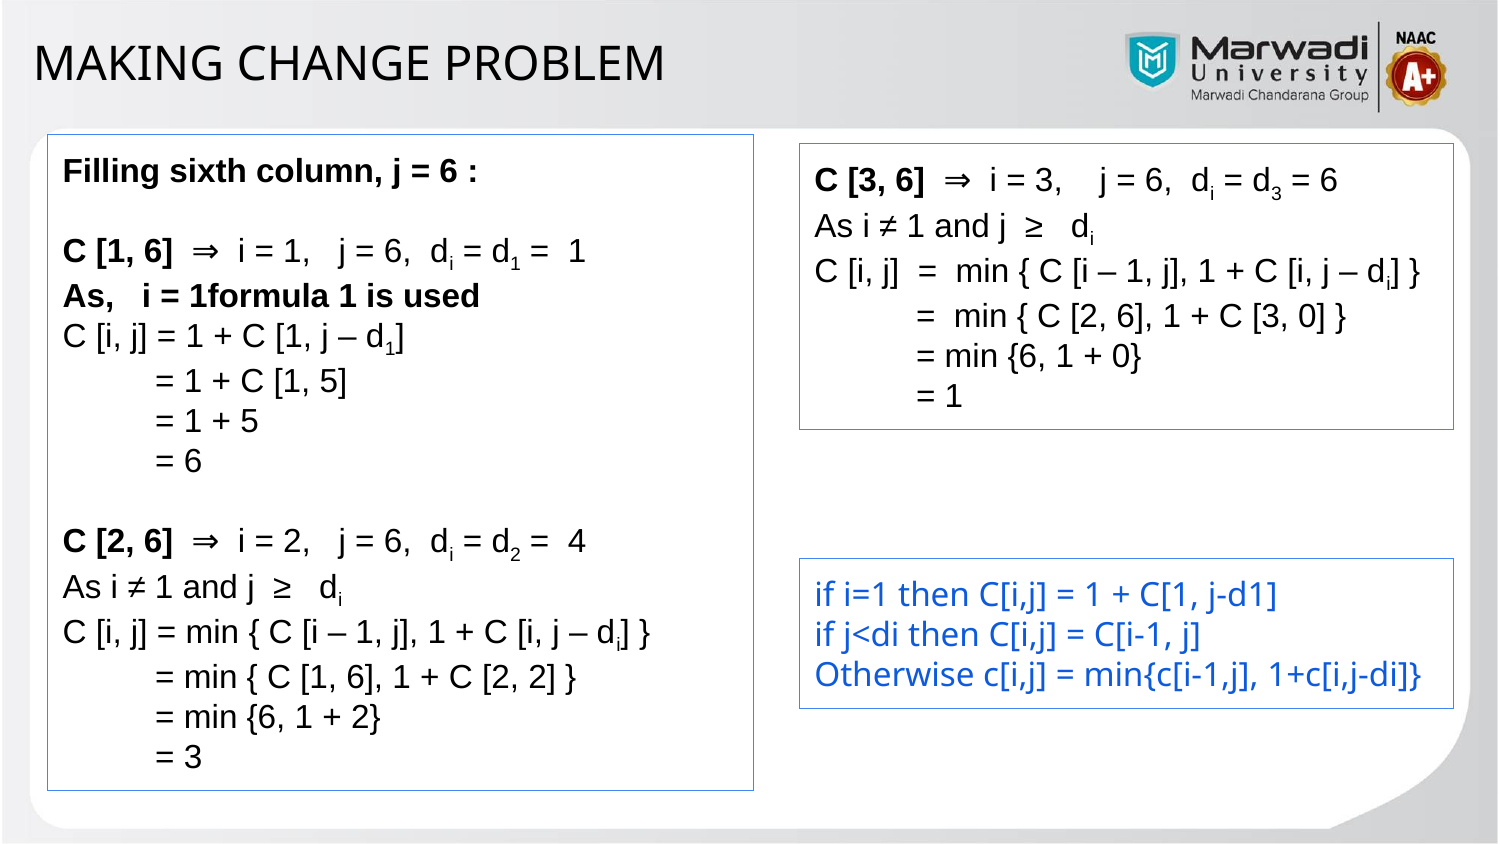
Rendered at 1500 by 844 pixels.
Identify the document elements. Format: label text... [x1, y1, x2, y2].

text_box MAKING CHANGE PROBLEM [18, 17, 1092, 105]
picture [1, 0, 1498, 844]
text_box if i=1 then C[i,j] = 1 + C[1, j-d1] if j<di then C[i,j] = C[i-1, j] Otherwise c[i,j] = min{c[i-1,j], 1+c[i,j-di]} [799, 558, 1454, 709]
text_box Filling sixth column, j = 6 : C [1, 6] ⇒ i = 1, j = 6, di = d1 = 1 As, i = 1formula 1 is used C [i, j] = 1 + C [1, j – d1] = 1 + C [1, 5] = 1 + 5 = 6 C [2, 6] ⇒ i = 2, j = 6, di = d2 = 4 As i ≠ 1 and j ≥ di C [i, j] = min { C [i – 1, j], 1 + C [i, j – di] } = min { C [1, 6], 1 + C [2, 2] } = min {6, 1 + 2} = 3 [47, 134, 754, 791]
text_box C [3, 6] ⇒ i = 3, j = 6, di = d3 = 6 As i ≠ 1 and j ≥ di C [i, j] = min { C [i – 1, j], 1 + C [i, j – di] } = min { C [2, 6], 1 + C [3, 0] } = min {6, 1 + 0} = 1 [799, 143, 1454, 430]
